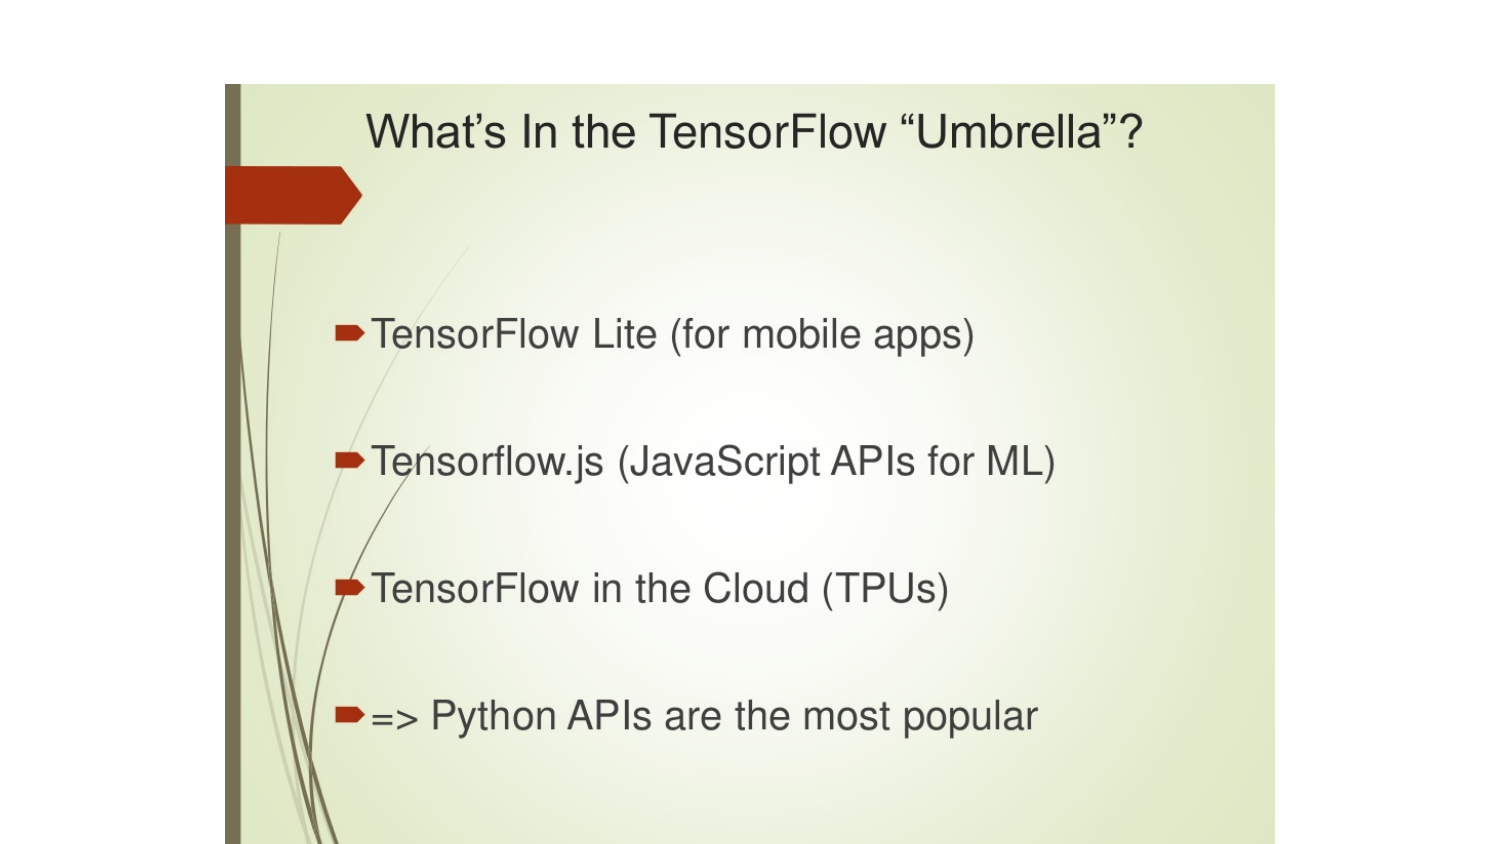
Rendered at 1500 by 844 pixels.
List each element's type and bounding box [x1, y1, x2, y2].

picture [224, 84, 1276, 844]
